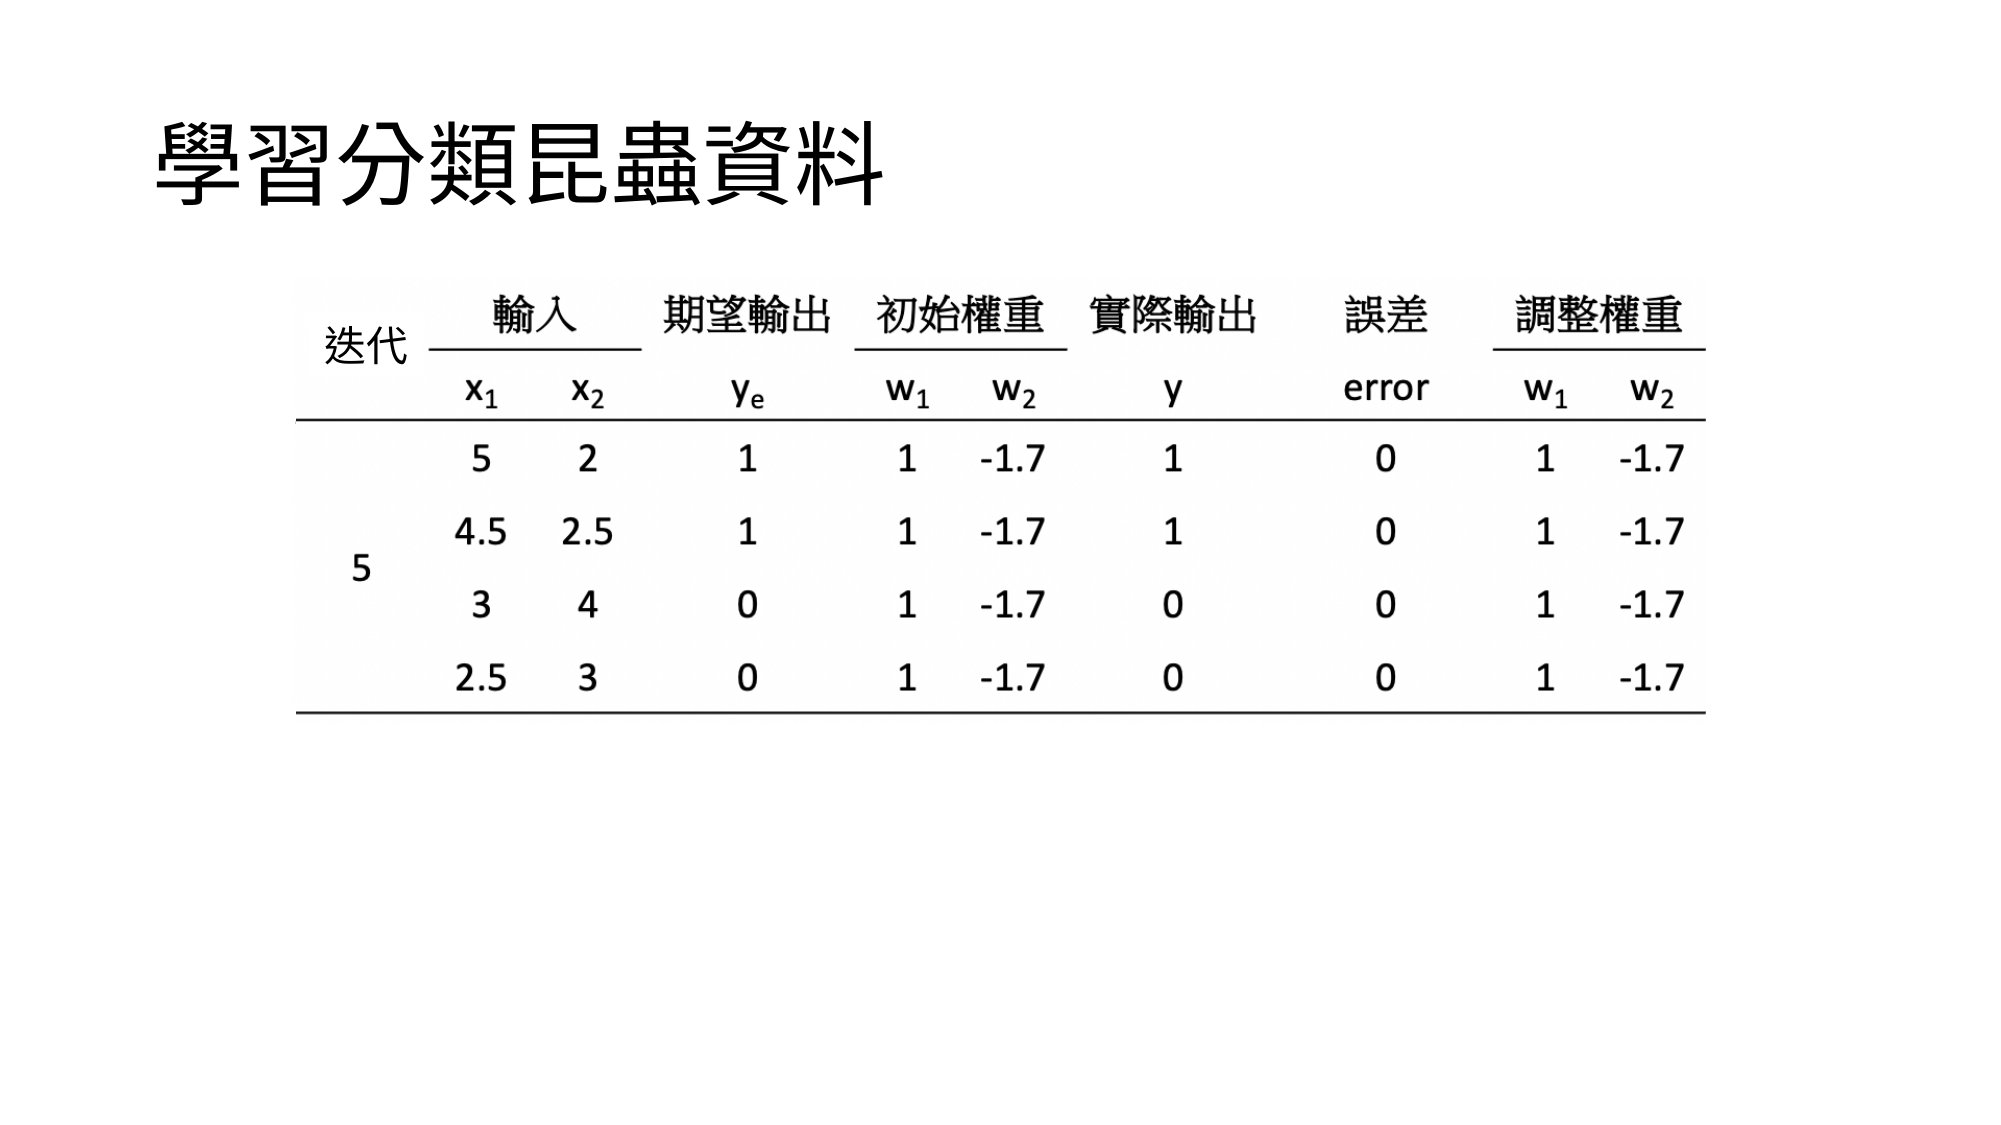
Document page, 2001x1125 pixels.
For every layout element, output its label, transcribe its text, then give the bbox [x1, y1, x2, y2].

title 學習分類昆蟲資料 [137, 59, 1863, 278]
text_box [292, 277, 1708, 725]
